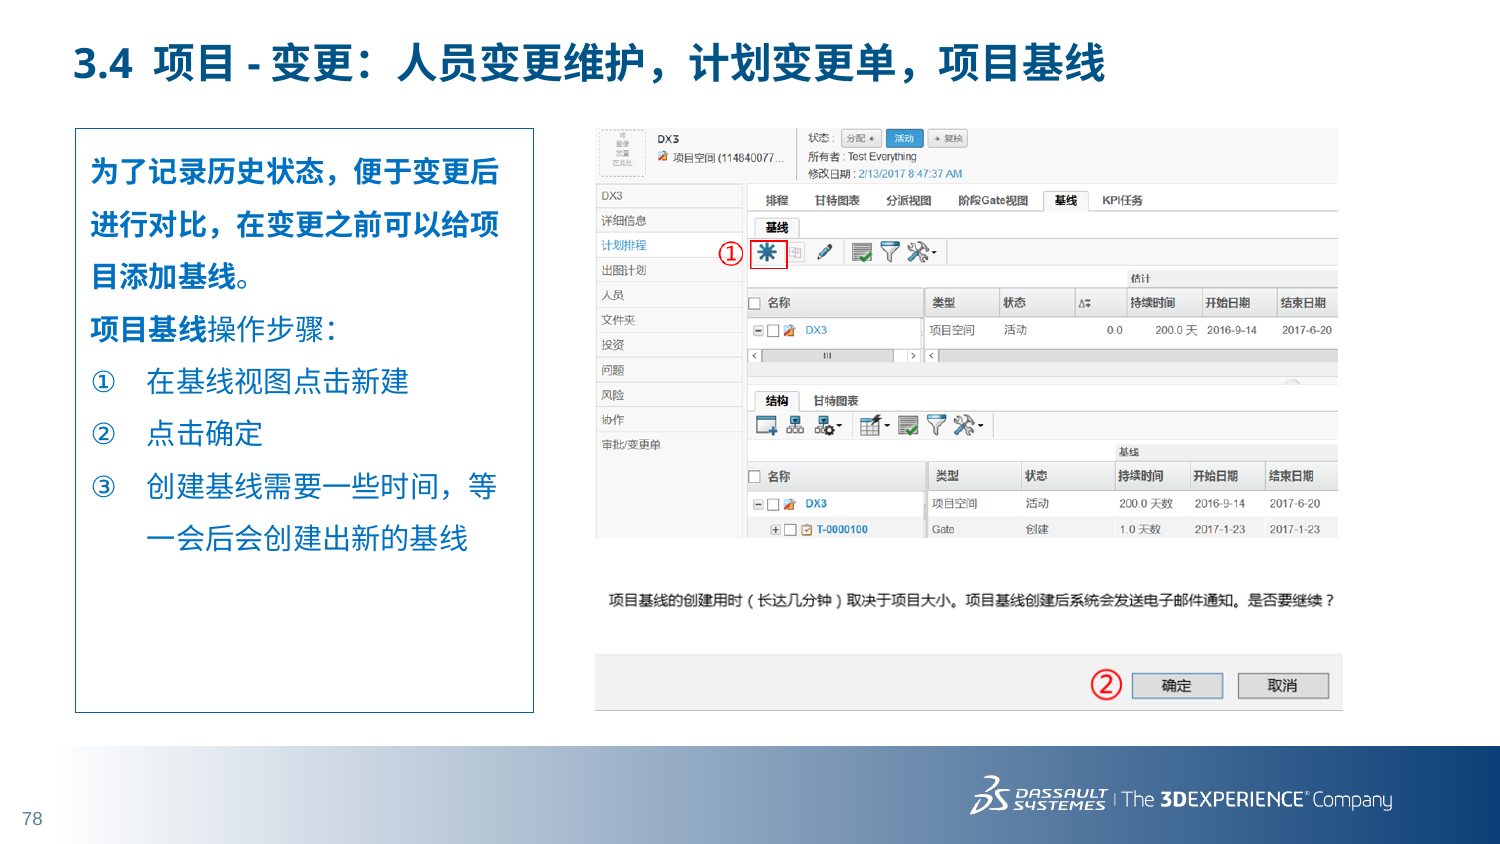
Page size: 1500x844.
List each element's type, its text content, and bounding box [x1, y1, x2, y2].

title 3.4 项目-变更：人员变更维护，计划变更单，项目基线 [58, 23, 1132, 100]
picture [594, 128, 1338, 538]
picture [962, 775, 1400, 815]
text_box 为了记录历史状态，便于变更后进行对比，在变更之前可以给项目添加基线。 项目基线操作步骤： 在基线视图点击新建 点击确定 创建基线需要一些时间，等一会后会创建出新的基线 [75, 128, 534, 713]
picture [594, 556, 1344, 724]
